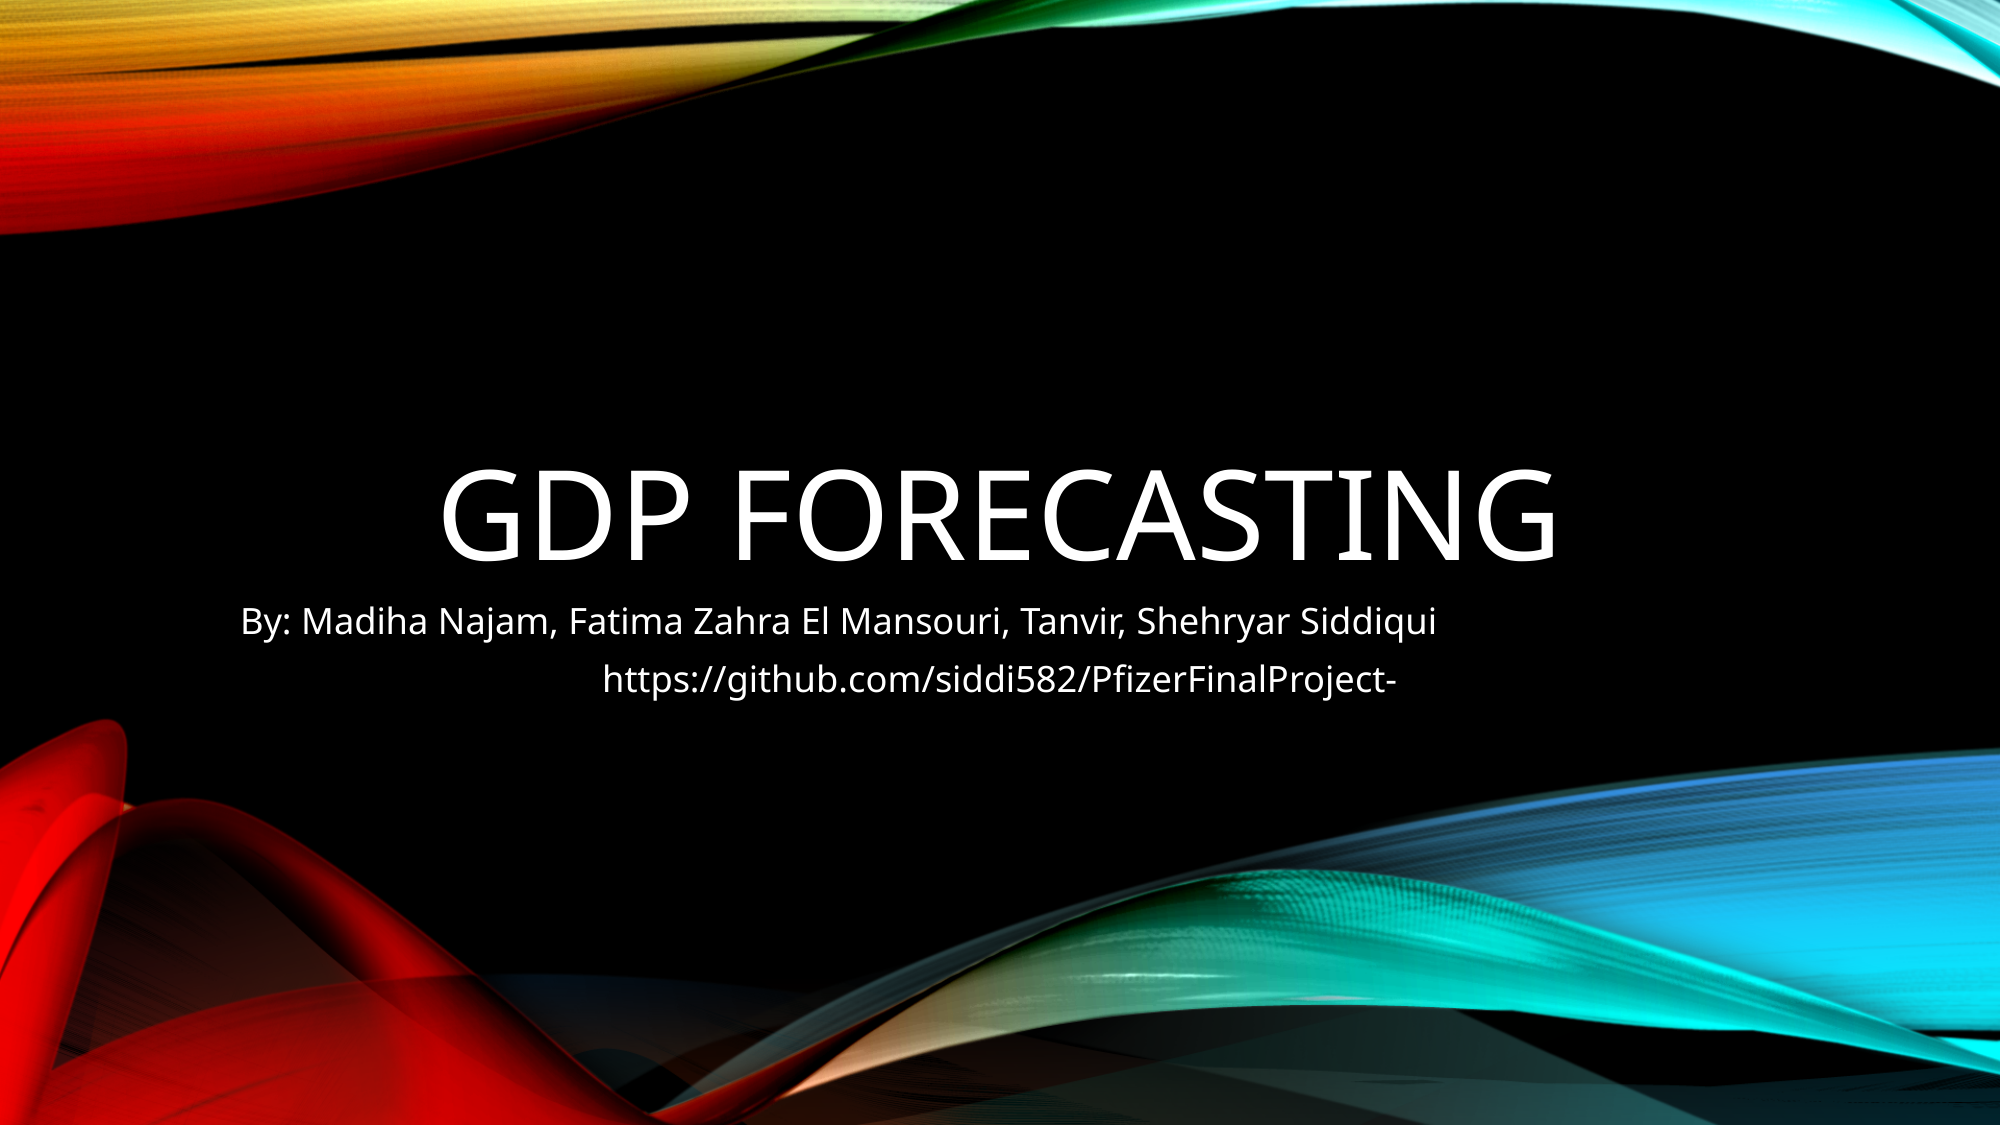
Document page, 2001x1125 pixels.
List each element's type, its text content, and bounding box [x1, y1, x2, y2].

subtitle By: Madiha Najam, Fatima Zahra El Mansouri, Tanvir, Shehryar Siddiqui https://github.com/siddi582/PfizerFinalProject- [225, 595, 1775, 709]
picture [0, 0, 2000, 237]
picture [0, 717, 2000, 1125]
title gdp fORECASTING [225, 295, 1775, 595]
